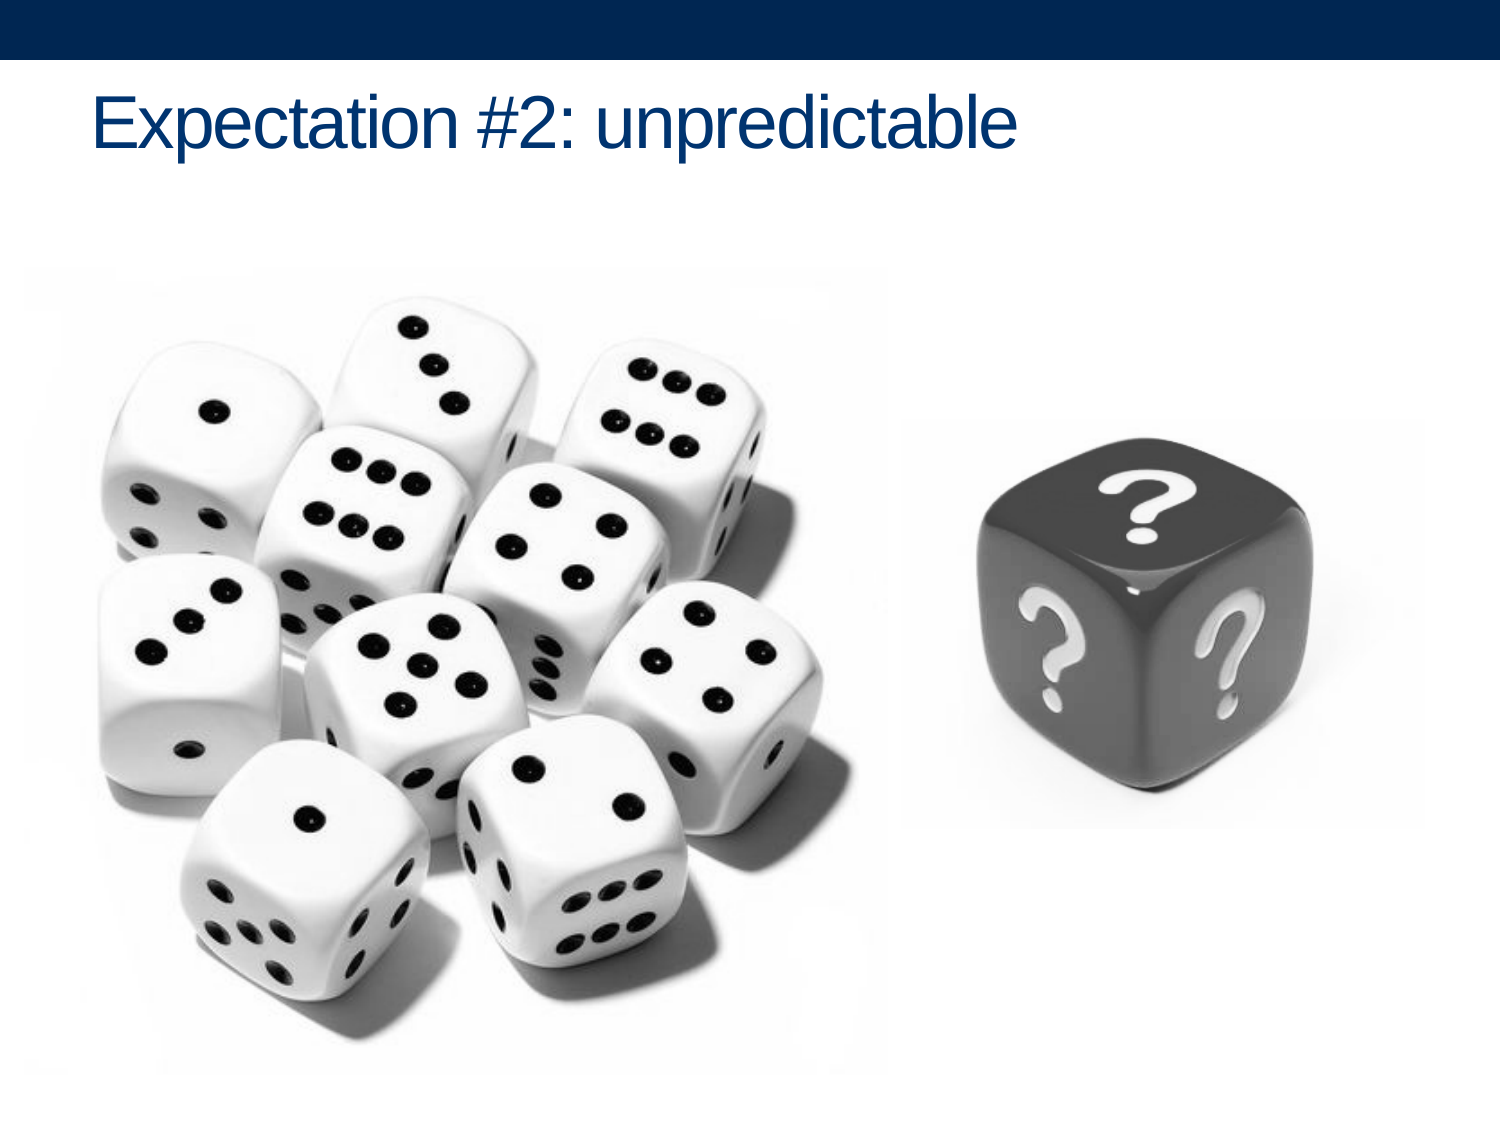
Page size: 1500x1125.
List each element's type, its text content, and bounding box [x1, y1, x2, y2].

picture [901, 419, 1426, 829]
picture [24, 239, 888, 1103]
title Expectation #2: unpredictable [75, 37, 1425, 200]
